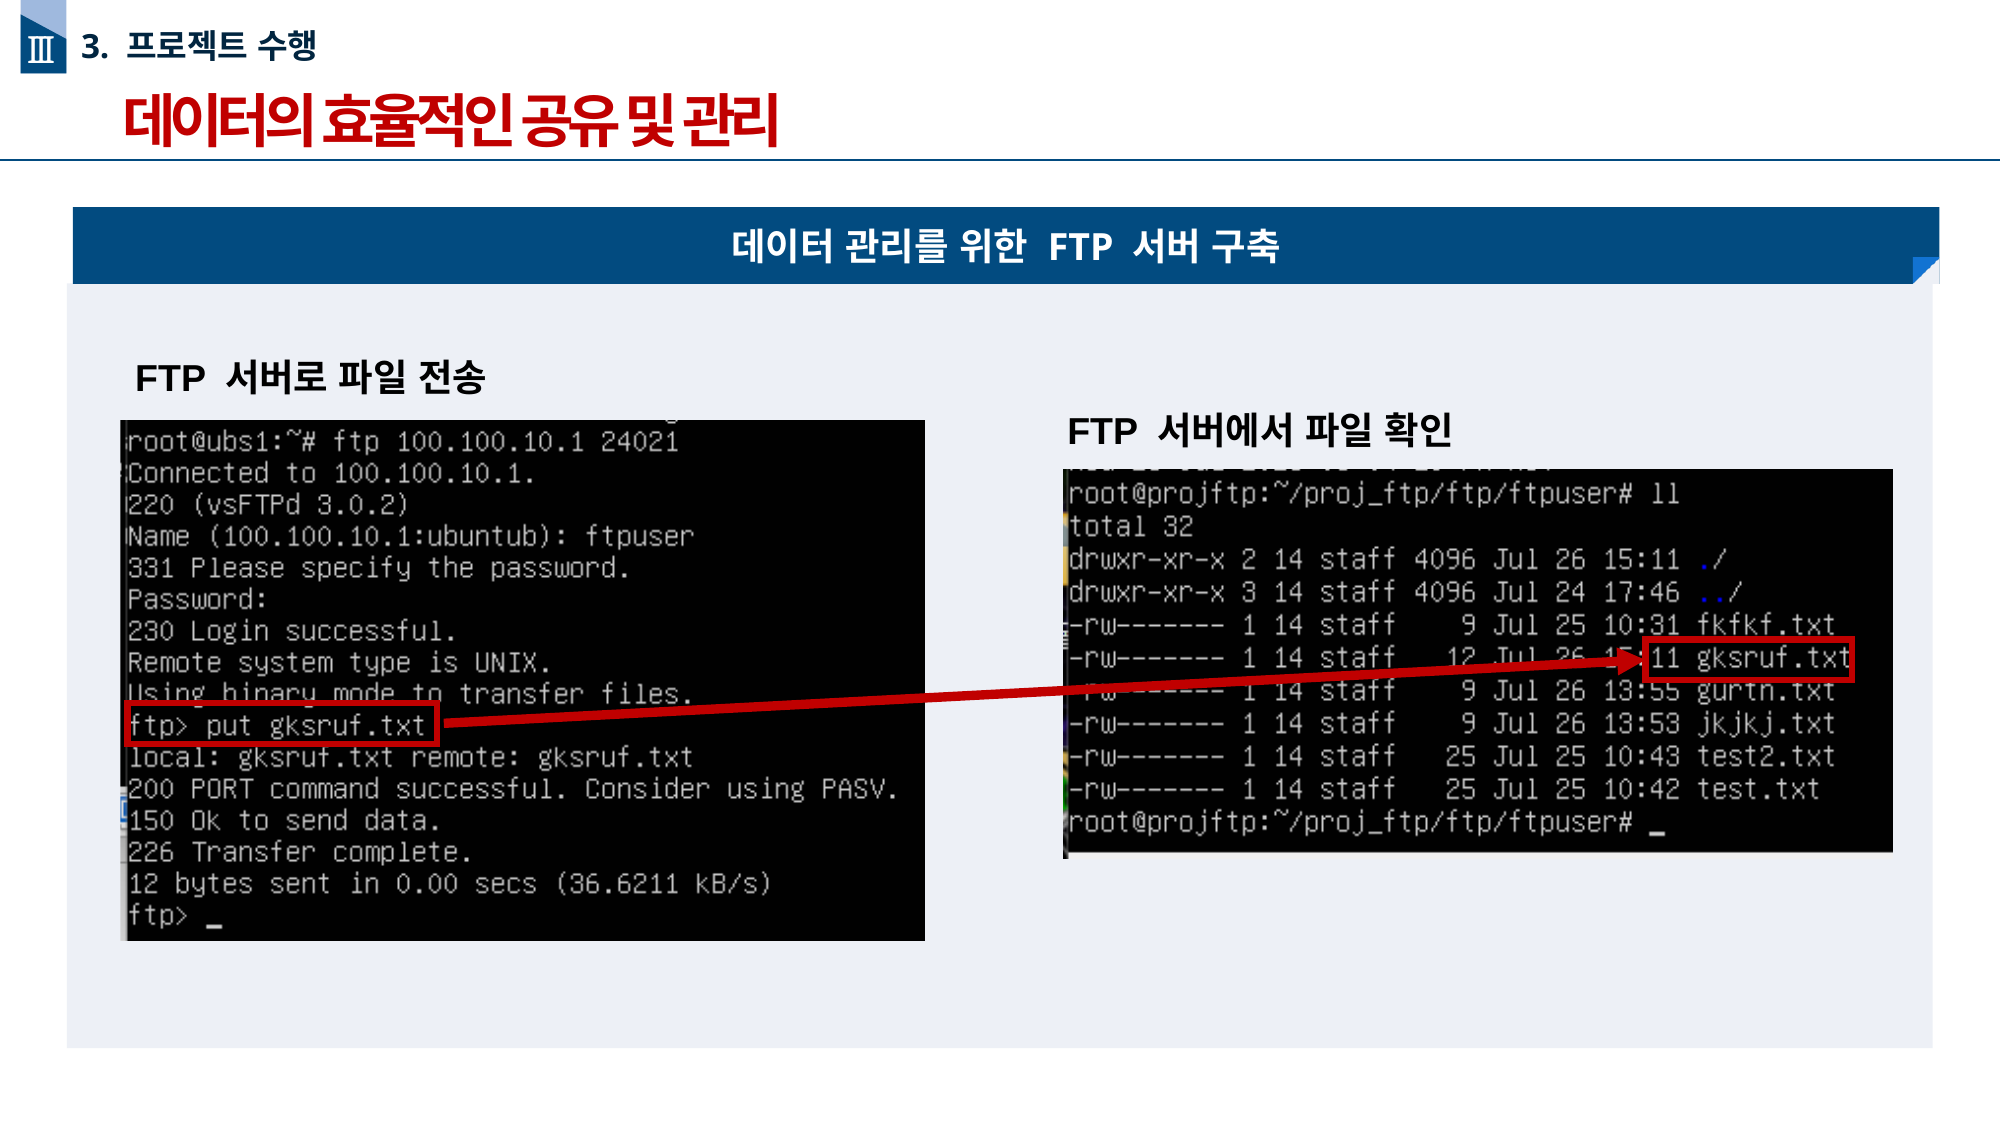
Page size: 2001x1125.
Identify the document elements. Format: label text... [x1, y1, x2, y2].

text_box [443, 659, 1646, 724]
text_box [66, 282, 1934, 1049]
text_box FTP 서버로 파일 전송 [120, 346, 835, 407]
picture [120, 420, 925, 941]
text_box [20, 0, 67, 170]
text_box FTP 서버에서 파일 확인 [1052, 399, 1767, 460]
picture [1063, 469, 1893, 859]
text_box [72, 207, 1940, 284]
text_box 3. 프로젝트 수행 [67, 17, 684, 73]
text_box 데이터의 효율적인 공유 및 관리 [107, 76, 1480, 159]
